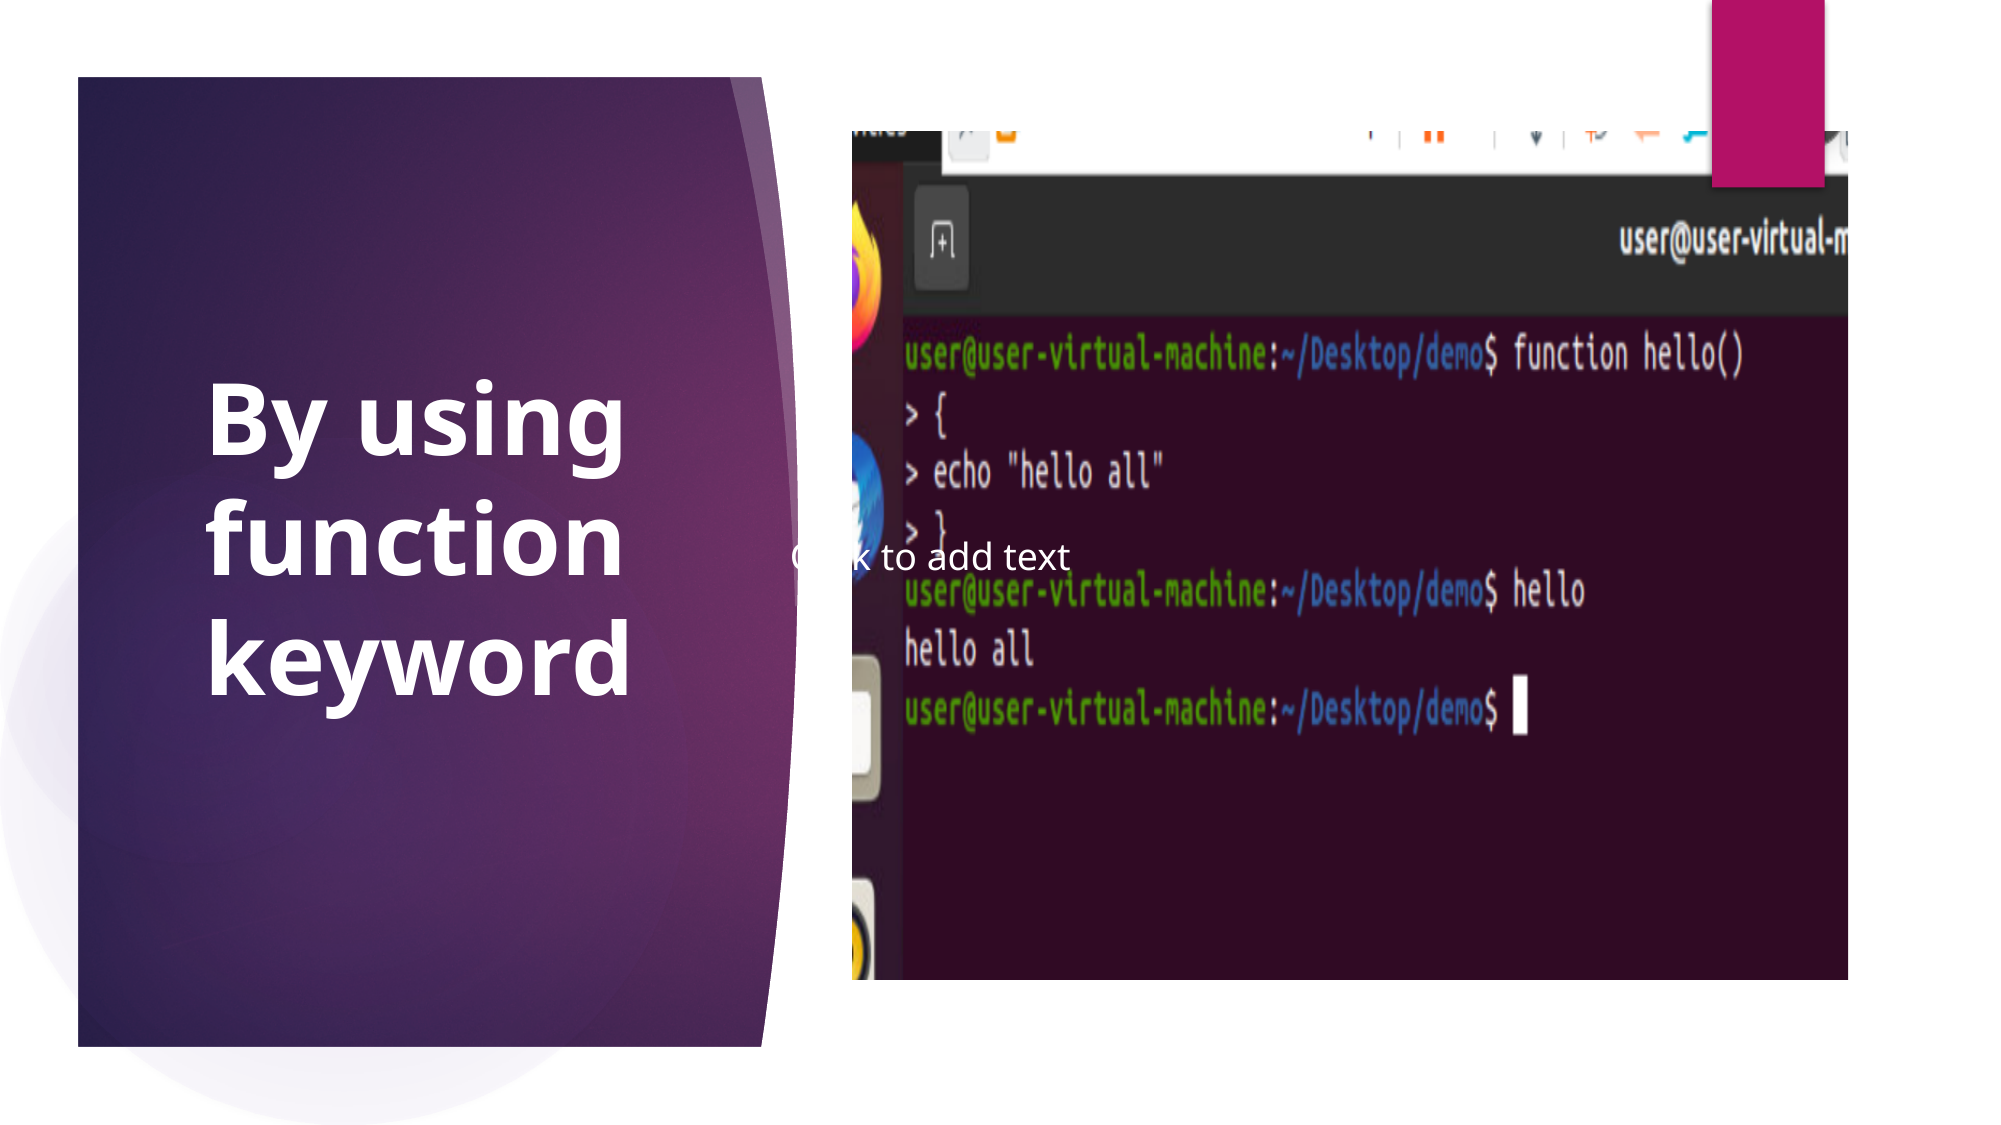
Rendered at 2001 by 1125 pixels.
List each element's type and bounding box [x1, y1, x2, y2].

picture [851, 131, 1849, 980]
text_box [0, 0, 2000, 1125]
